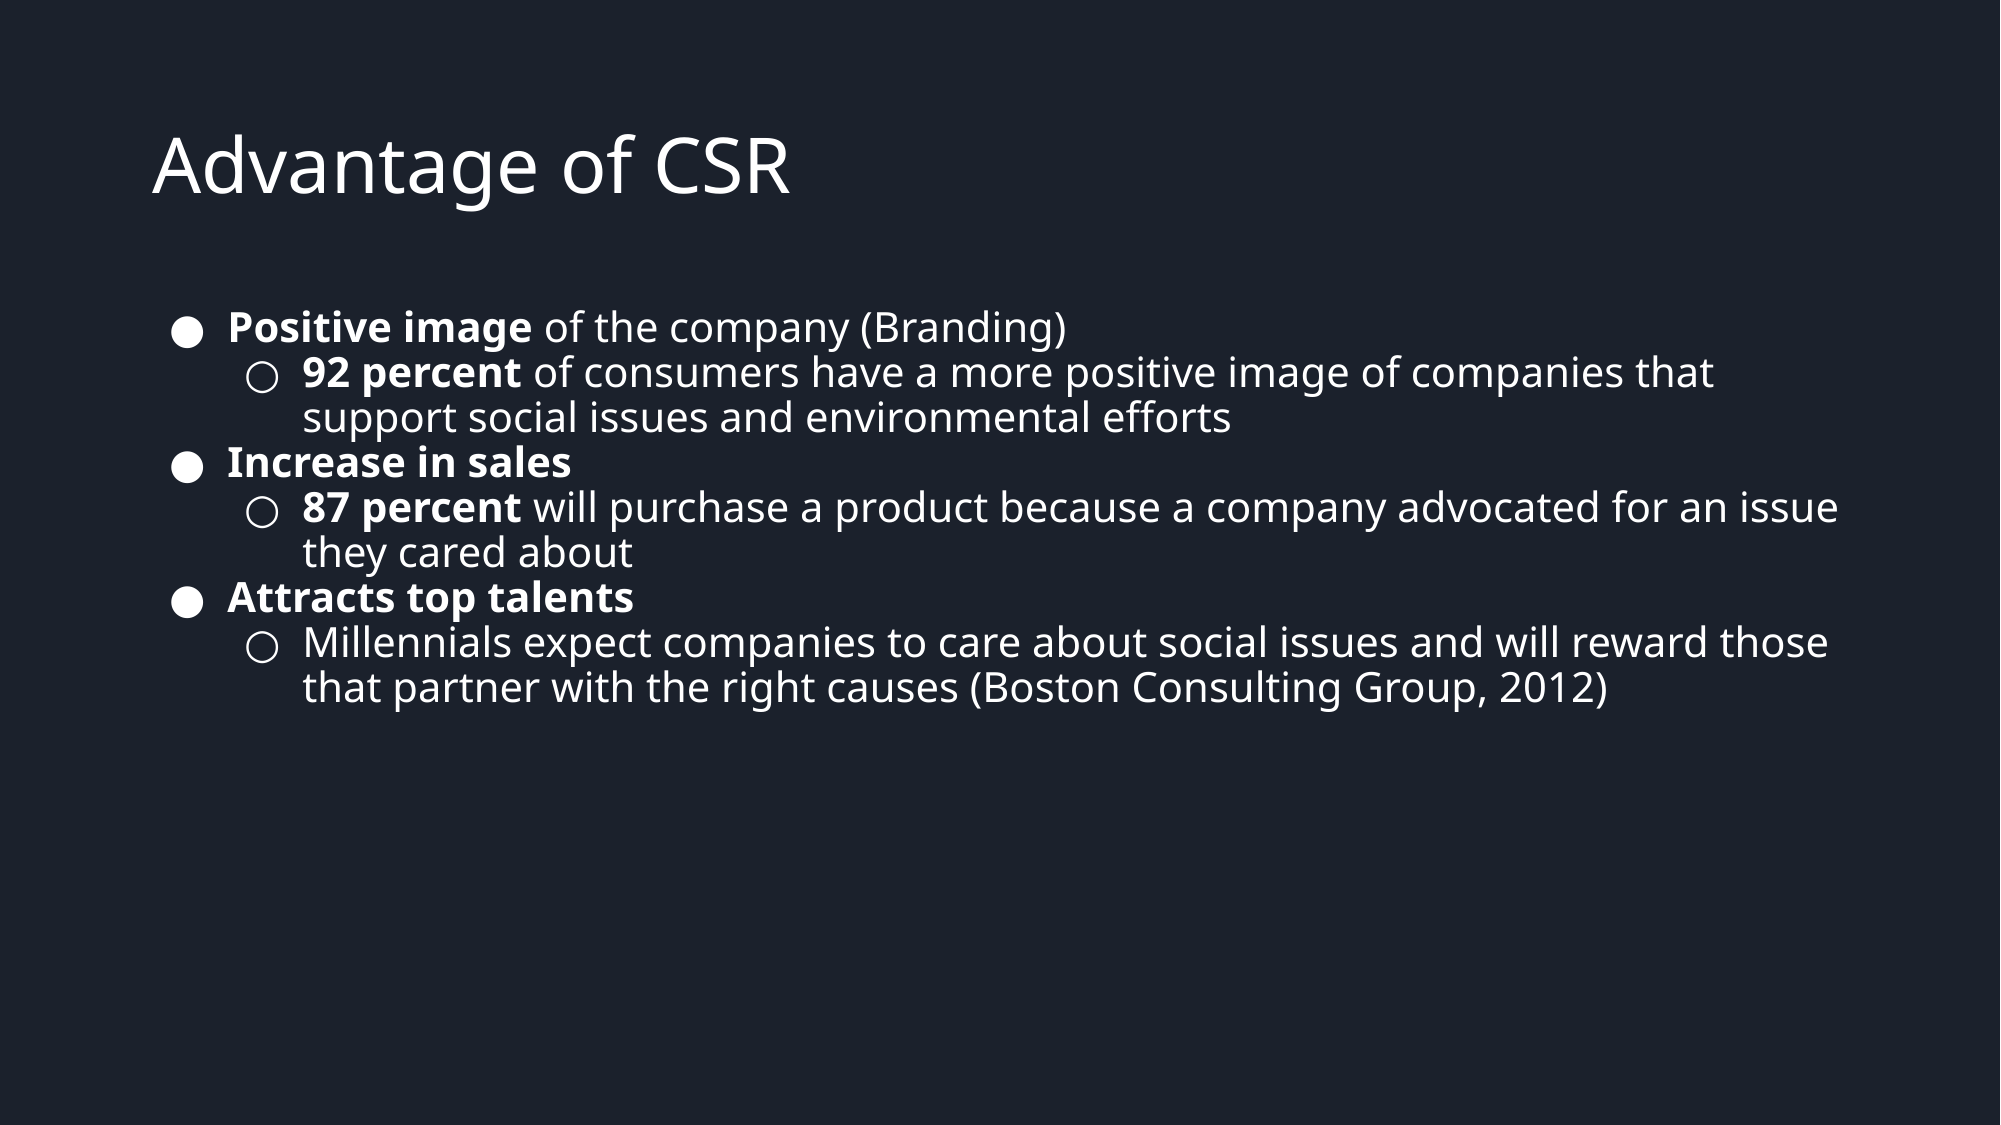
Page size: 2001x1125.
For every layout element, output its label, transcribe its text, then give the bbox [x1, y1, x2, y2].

title Advantage of CSR [137, 59, 1863, 278]
list Positive image of the company (Branding) 92 percent of consumers have a more positive image of companies that support social issues and environmental efforts Increase in sales 87 percent will purchase a product because a company advocated for an issue they cared about Attracts top talents Millennials expect companies to care about social issues and will reward those that partner with the right causes (Boston Consulting Group, 2012) [137, 299, 1863, 1014]
